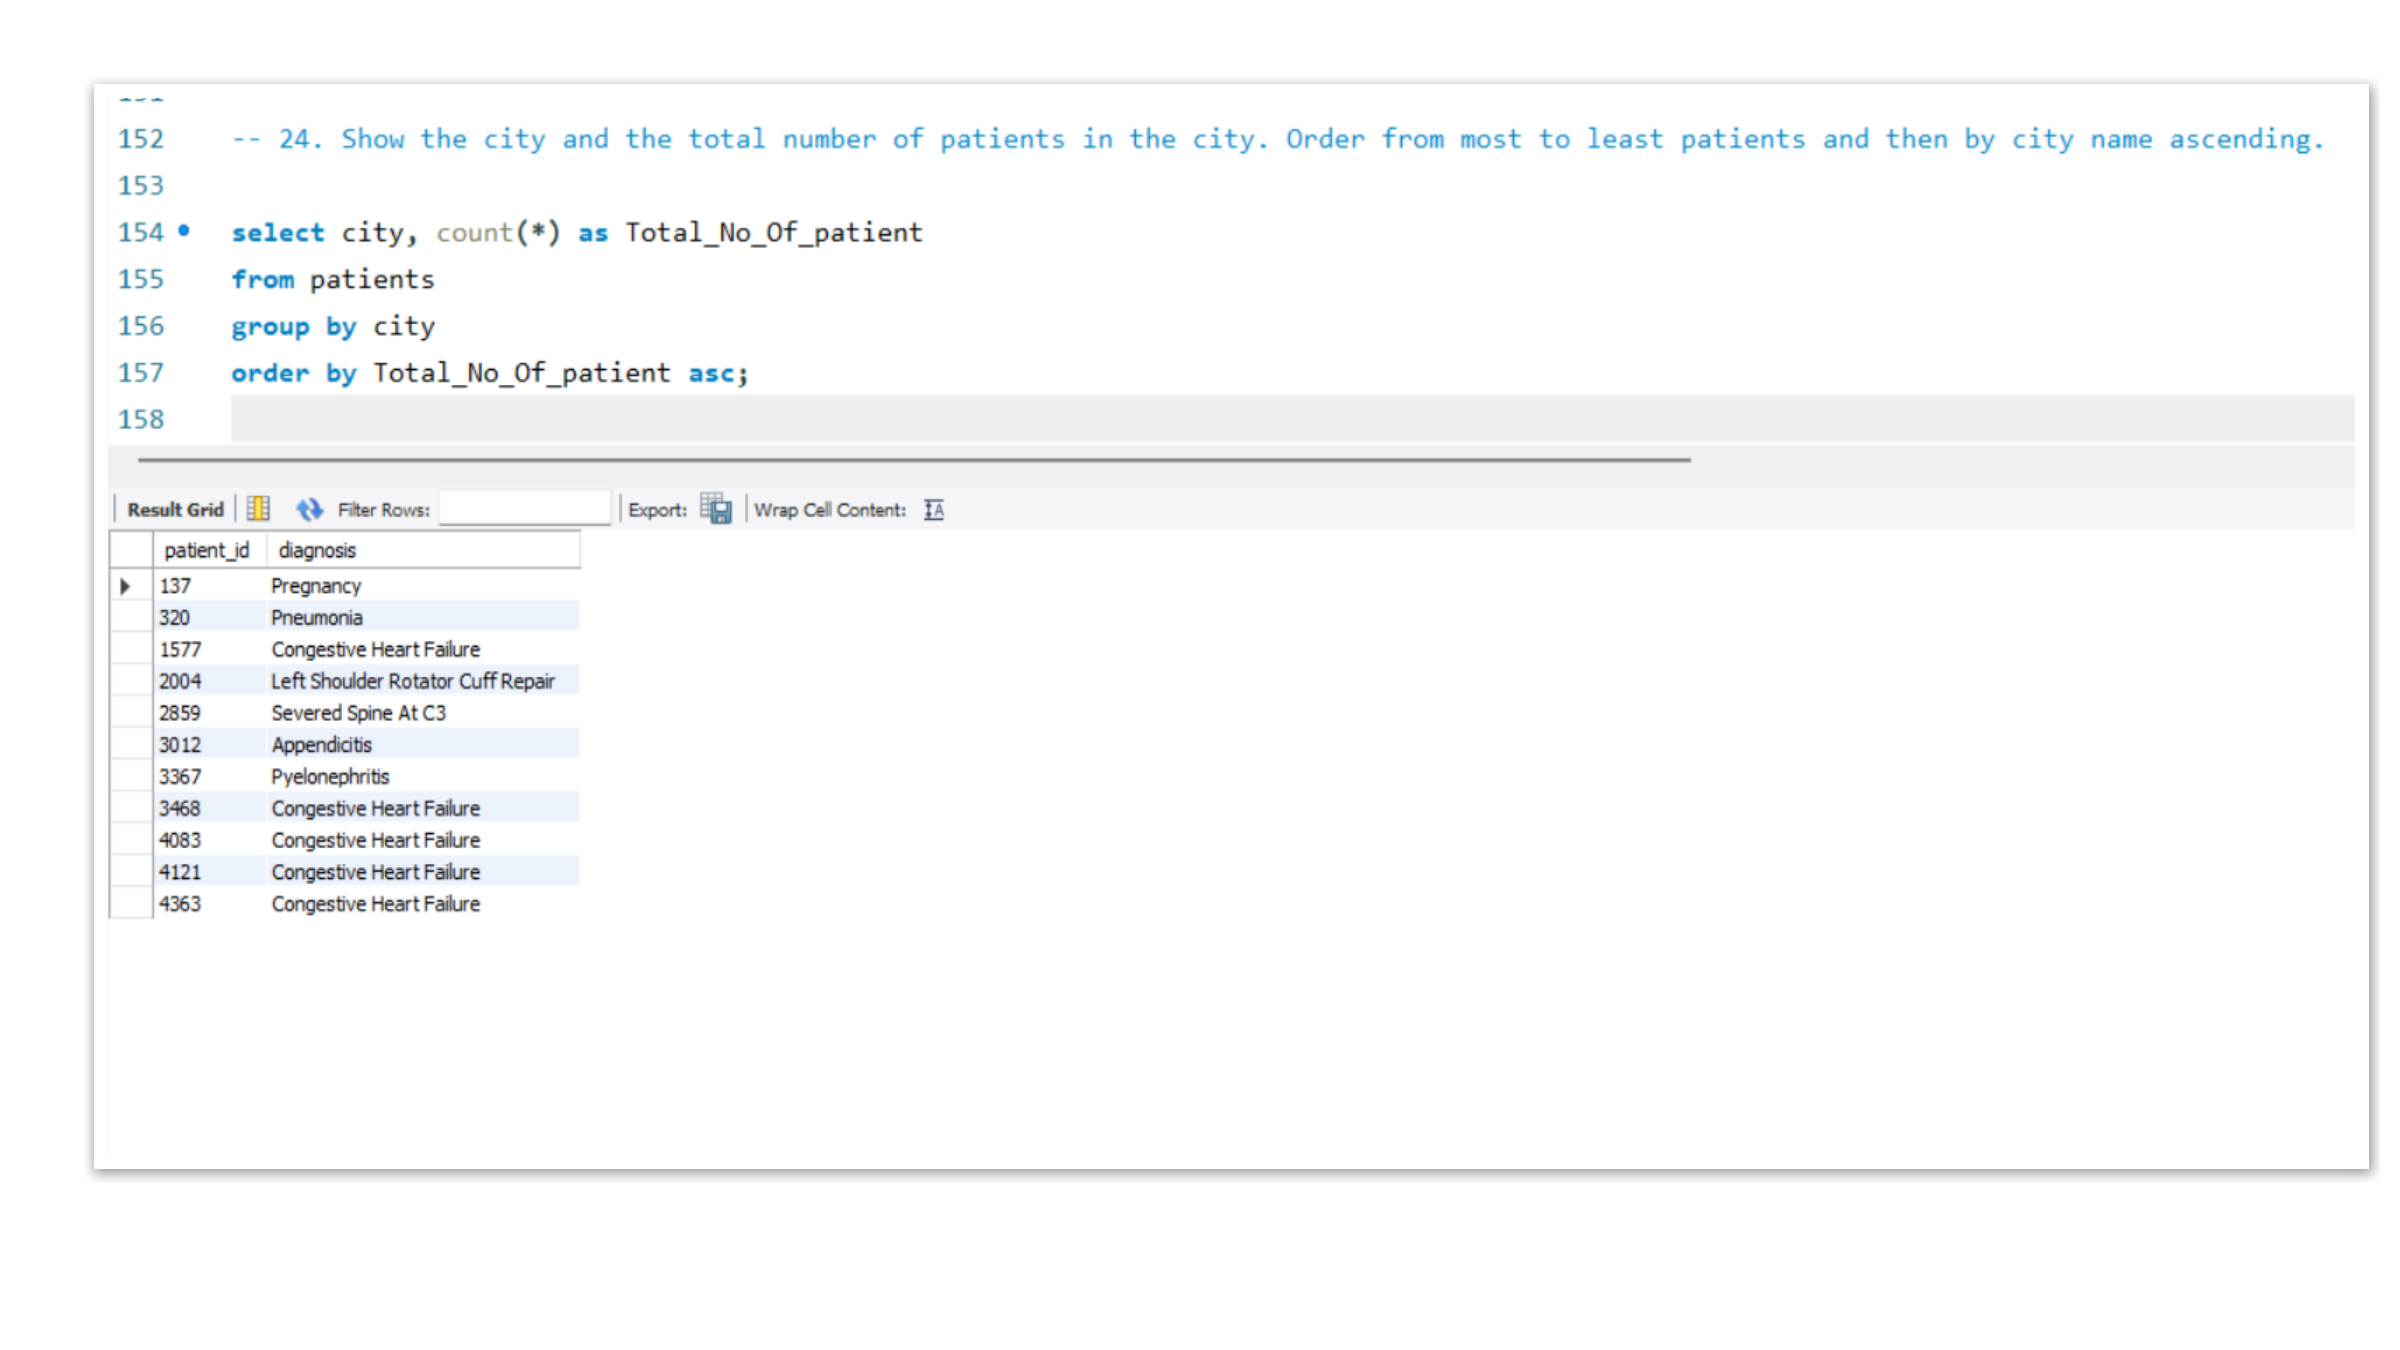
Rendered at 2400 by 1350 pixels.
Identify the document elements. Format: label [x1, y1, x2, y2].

picture [108, 98, 2355, 1155]
